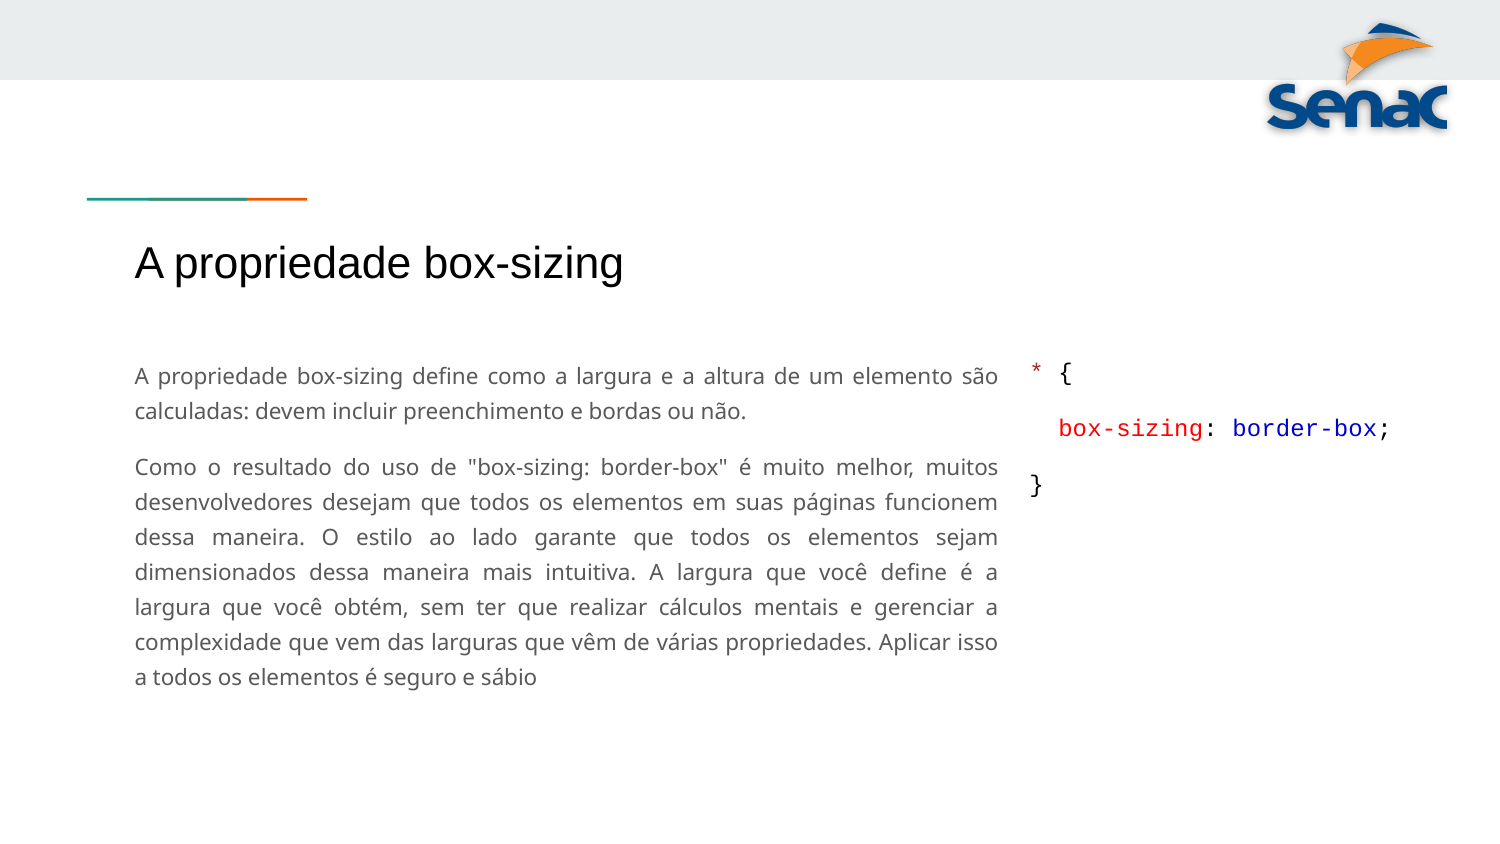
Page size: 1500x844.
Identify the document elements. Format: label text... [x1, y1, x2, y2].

list * { box-sizing: border-box; } [1014, 341, 1447, 712]
list A propriedade box-sizing define como a largura e a altura de um elemento são calculadas: devem incluir preenchimento e bordas ou não. Como o resultado do uso de "box-sizing: border-box" é muito melhor, muitos desenvolvedores desejam que todos os elementos em suas páginas funcionem dessa maneira. O estilo ao lado garante que todos os elementos sejam dimensionados dessa maneira mais intuitiva. A largura que você define é a largura que você obtém, sem ter que realizar cálculos mentais e gerenciar a complexidade que vem das larguras que vêm de várias propriedades. Aplicar isso a todos os elementos é seguro e sábio [119, 341, 1014, 712]
title A propriedade box-sizing [119, 216, 1381, 305]
picture [1266, 22, 1448, 129]
